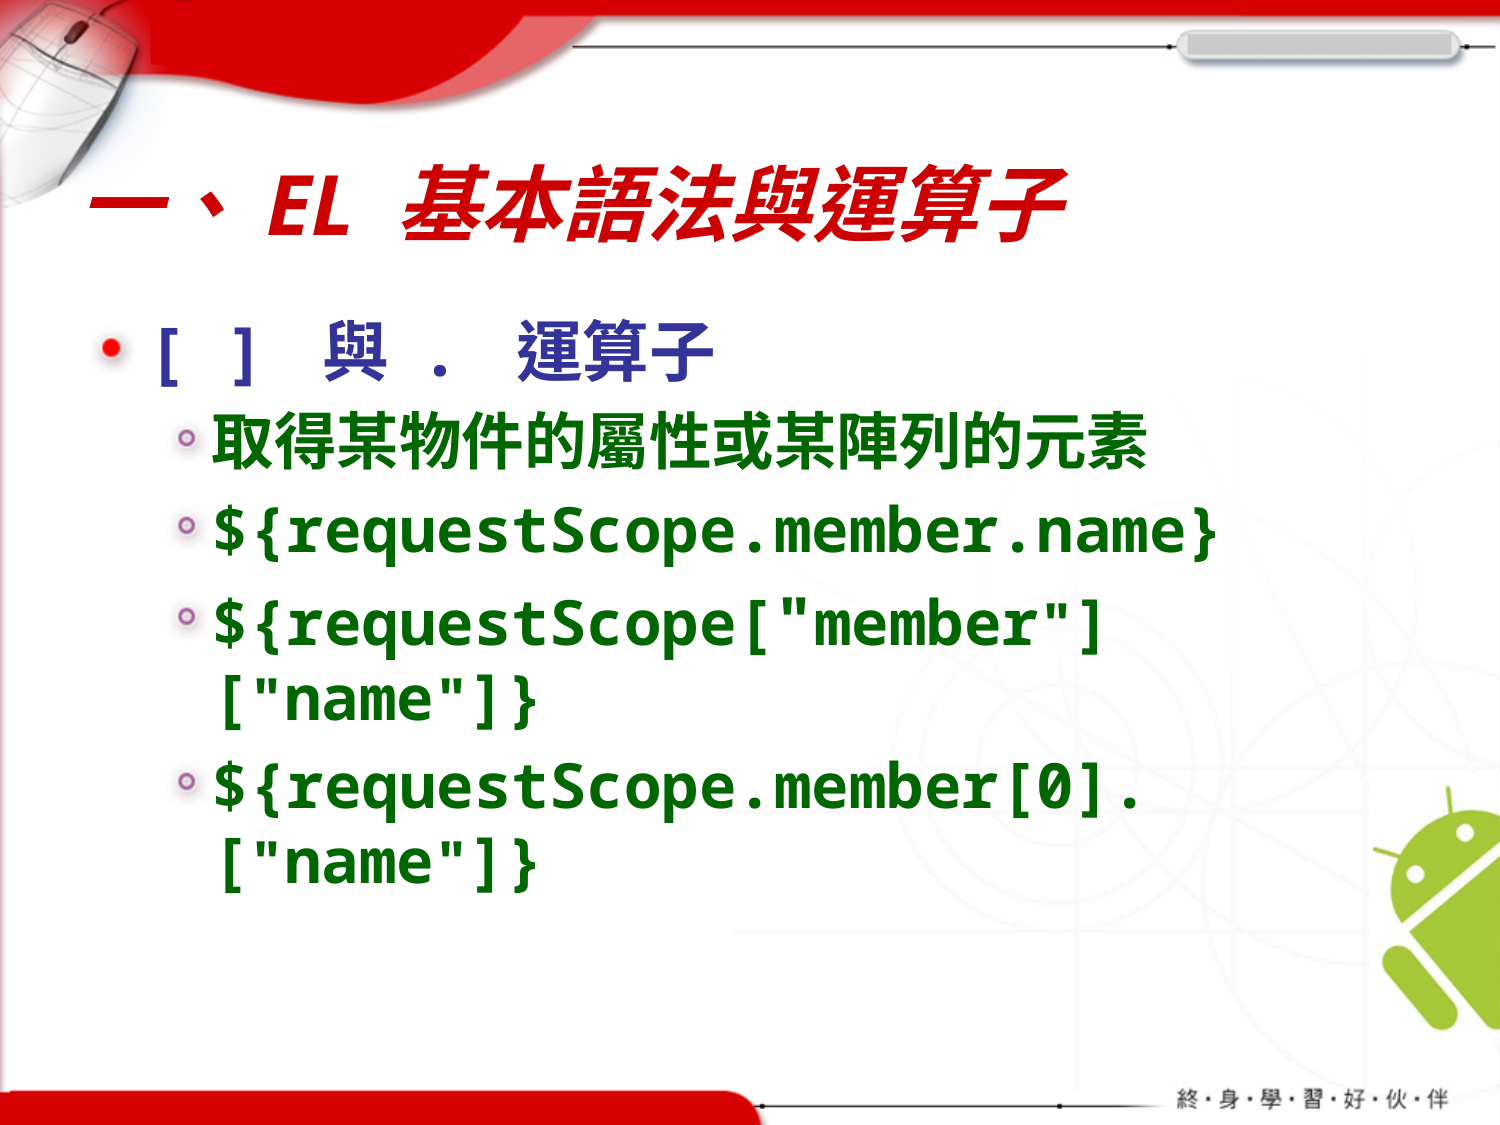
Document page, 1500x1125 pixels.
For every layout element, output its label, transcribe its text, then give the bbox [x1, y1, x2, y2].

title 一、EL 基本語法與運算子 [64, 136, 1416, 268]
list [ ] 與 . 運算子 取得某物件的屬性或某陣列的元素 ${requestScope.member.name} ${requestScope["member"]["name"]} ${requestScope.member[0].["name"]} [75, 302, 1425, 1005]
picture [0, 0, 1500, 1125]
